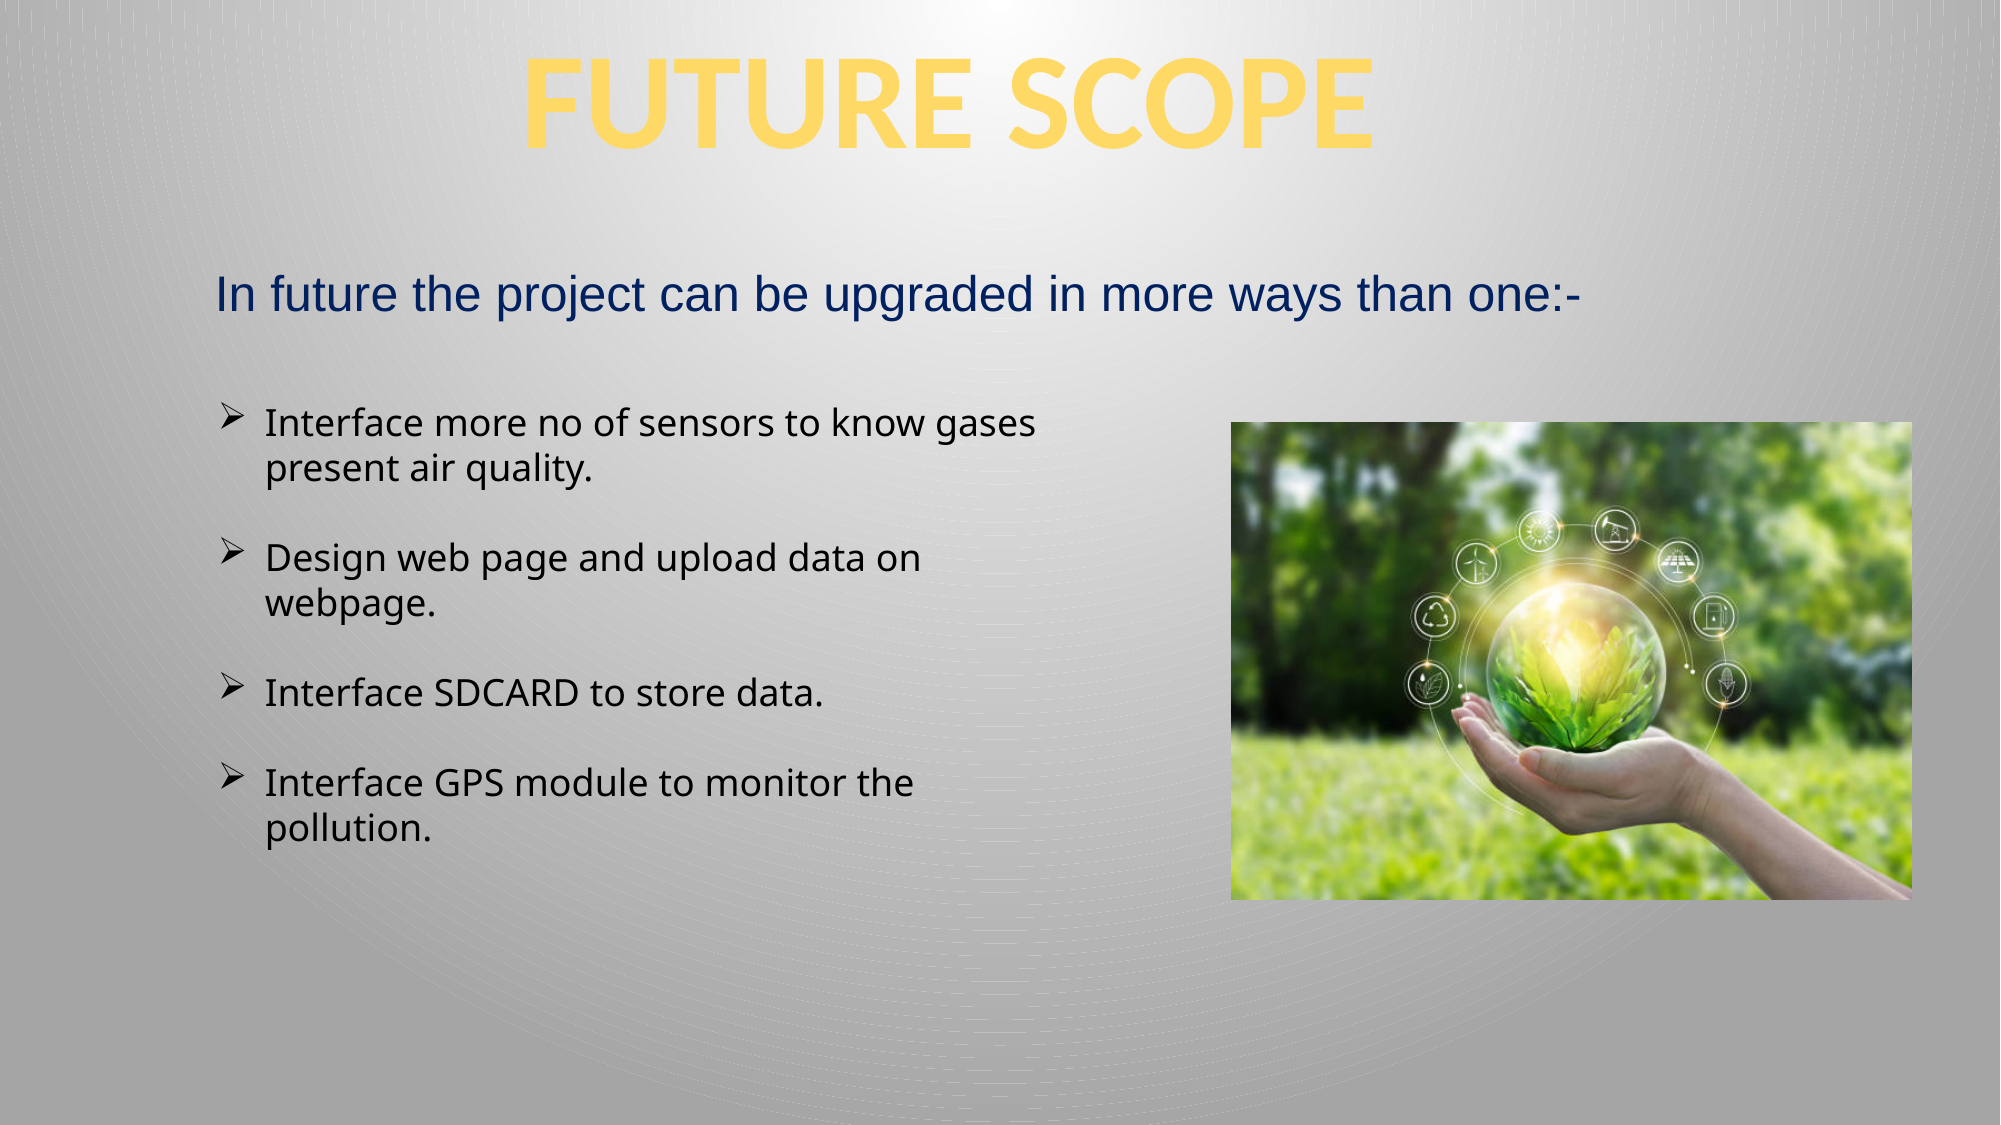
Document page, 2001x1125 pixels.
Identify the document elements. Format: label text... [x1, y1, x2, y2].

picture [1230, 422, 1912, 900]
text_box Interface more no of sensors to know gases present air quality. Design web page and upload data on webpage. Interface SDCARD to store data. Interface GPS module to monitor the pollution. [203, 391, 1092, 1036]
text_box In future the project can be upgraded in more ways than one:- [200, 254, 1912, 865]
title FUTURE SCOPE [351, 15, 1649, 193]
